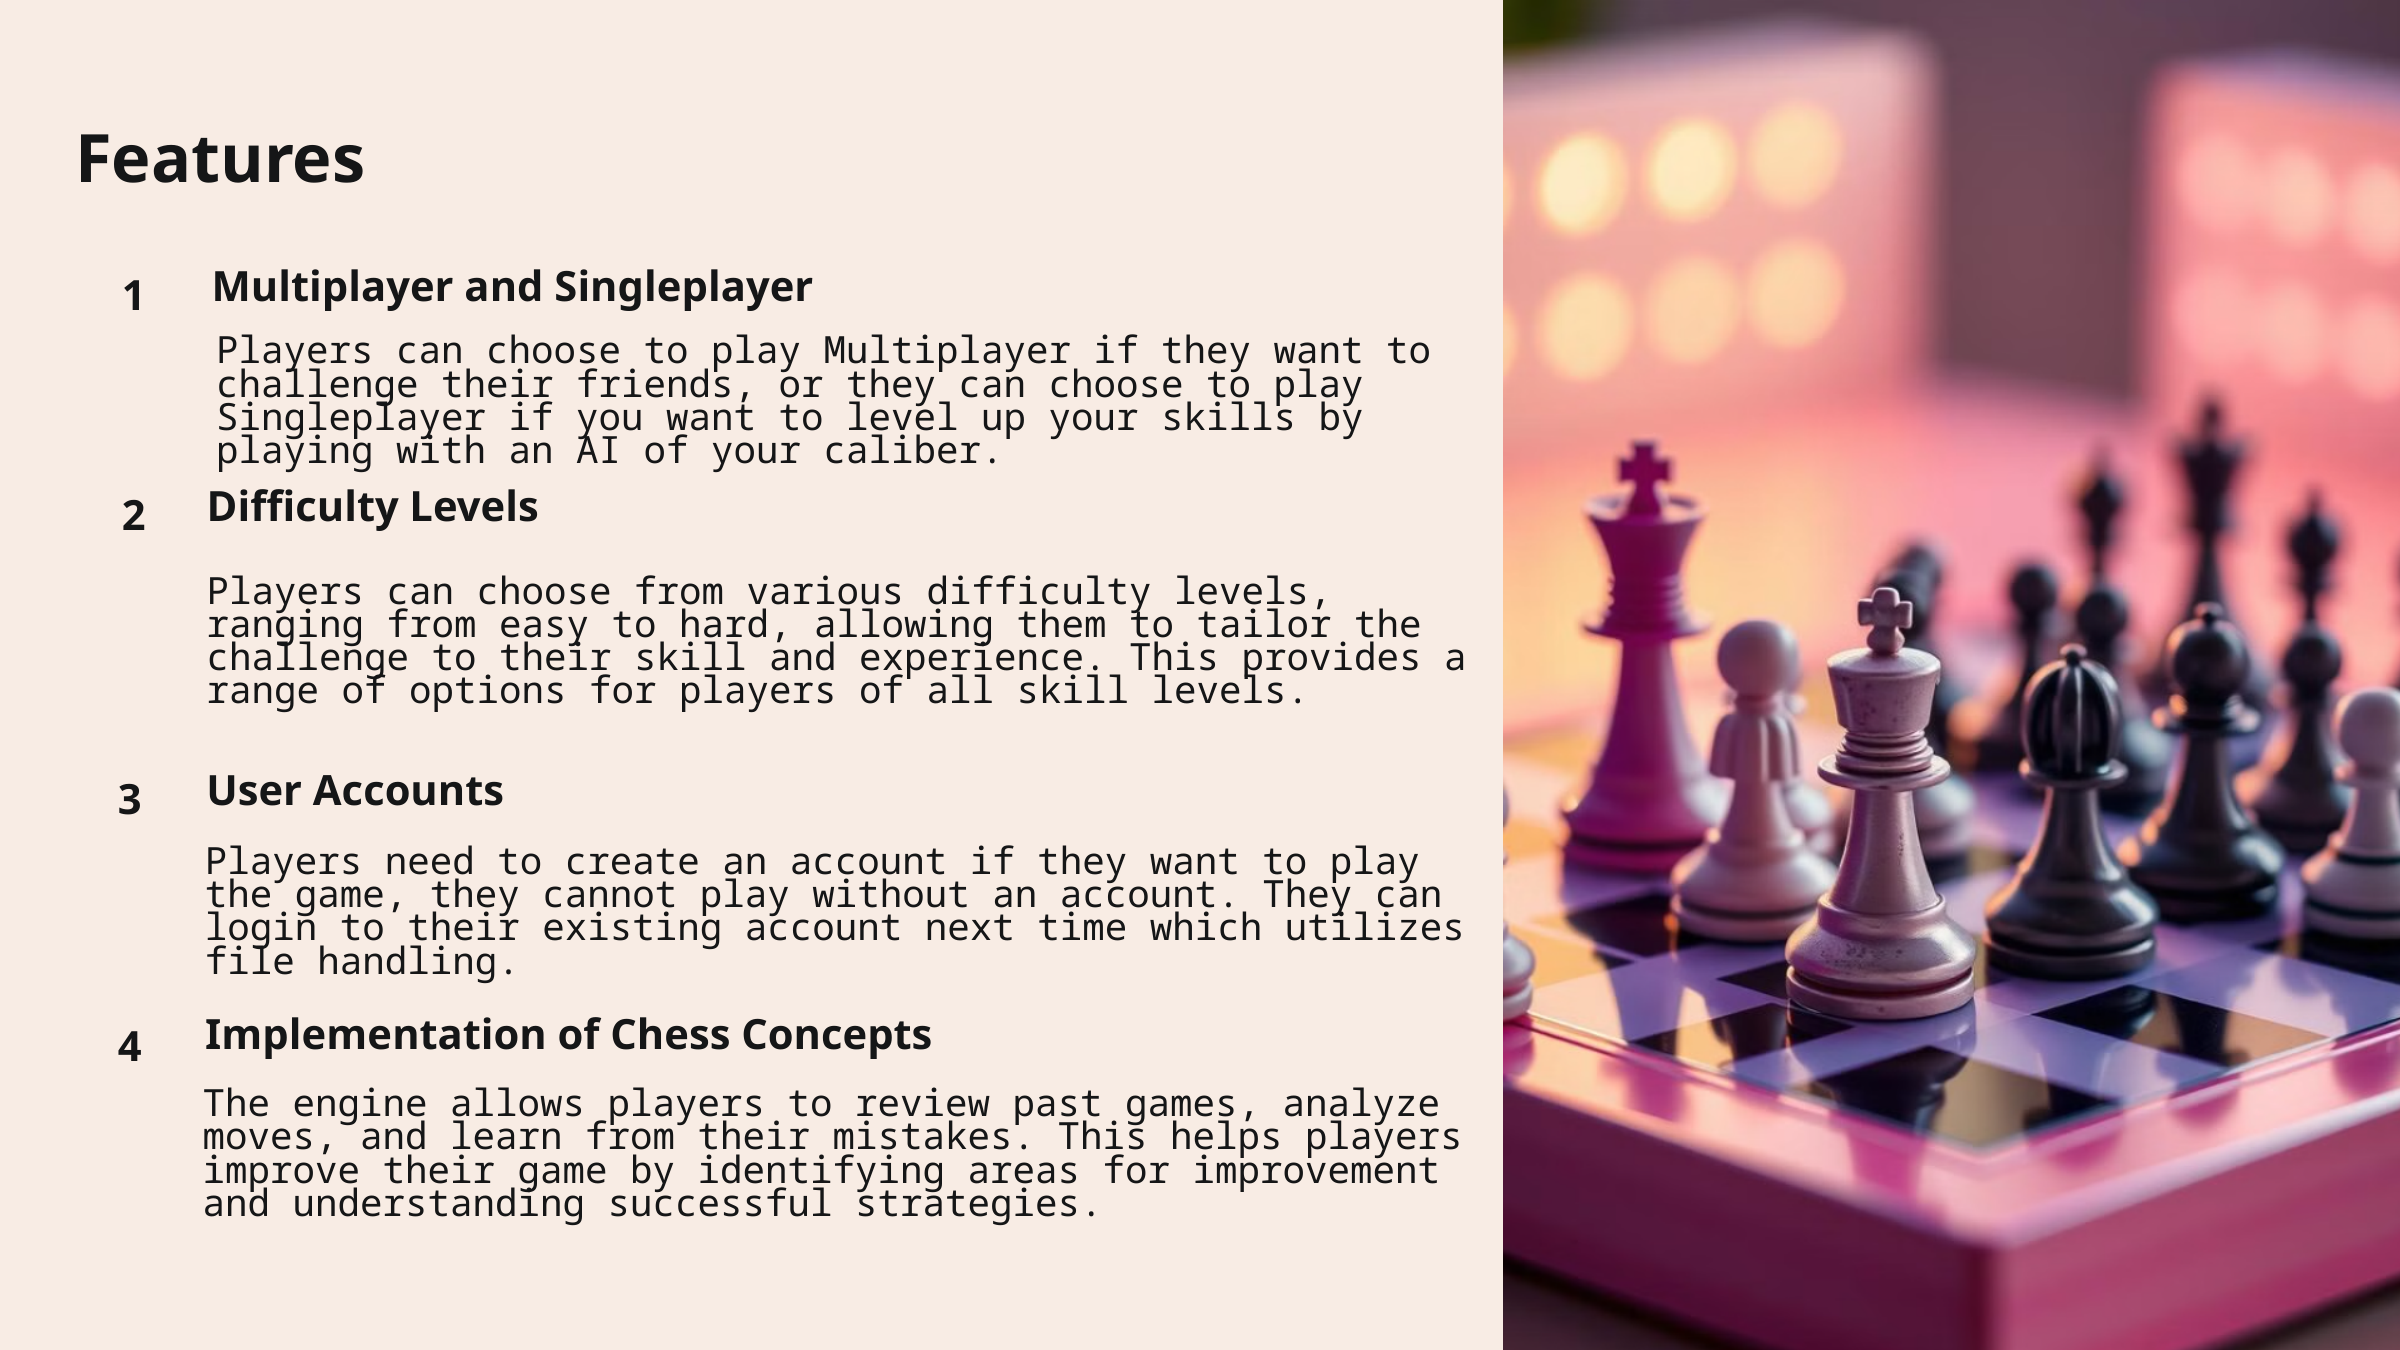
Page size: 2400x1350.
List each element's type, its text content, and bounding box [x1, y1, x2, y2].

text_box Players need to create an account if they want to play the game, they cannot play without an account. They can login to their existing account next time which utilizes file handling. [204, 848, 1471, 944]
text_box 1 [128, 276, 140, 320]
text_box The engine allows players to review past games, analyze moves, and learn from their mistakes. This helps players improve their game by identifying areas for improvement and understanding successful strategies. [202, 1090, 1498, 1187]
text_box Difficulty Levels [206, 496, 698, 536]
picture [1503, 0, 2400, 1350]
text_box Implementation of Chess Concepts [205, 1024, 1042, 1068]
text_box Players can choose from various difficulty levels, ranging from easy to hard, allowing them to tailor the challenge to their skill and experience. This provides a range of options for players of all skill levels. [206, 578, 1502, 728]
text_box Multiplayer and Singleplayer [211, 276, 901, 319]
text_box 2 [125, 495, 142, 539]
text_box 3 [121, 780, 139, 824]
text_box Players can choose to play Multiplayer if they want to challenge their friends, or they can choose to play Singleplayer if you want to level up your skills by playing with an AI of your caliber. [216, 338, 1484, 488]
text_box Features [75, 128, 612, 196]
text_box User Accounts [206, 780, 592, 806]
text_box 4 [120, 1026, 140, 1070]
